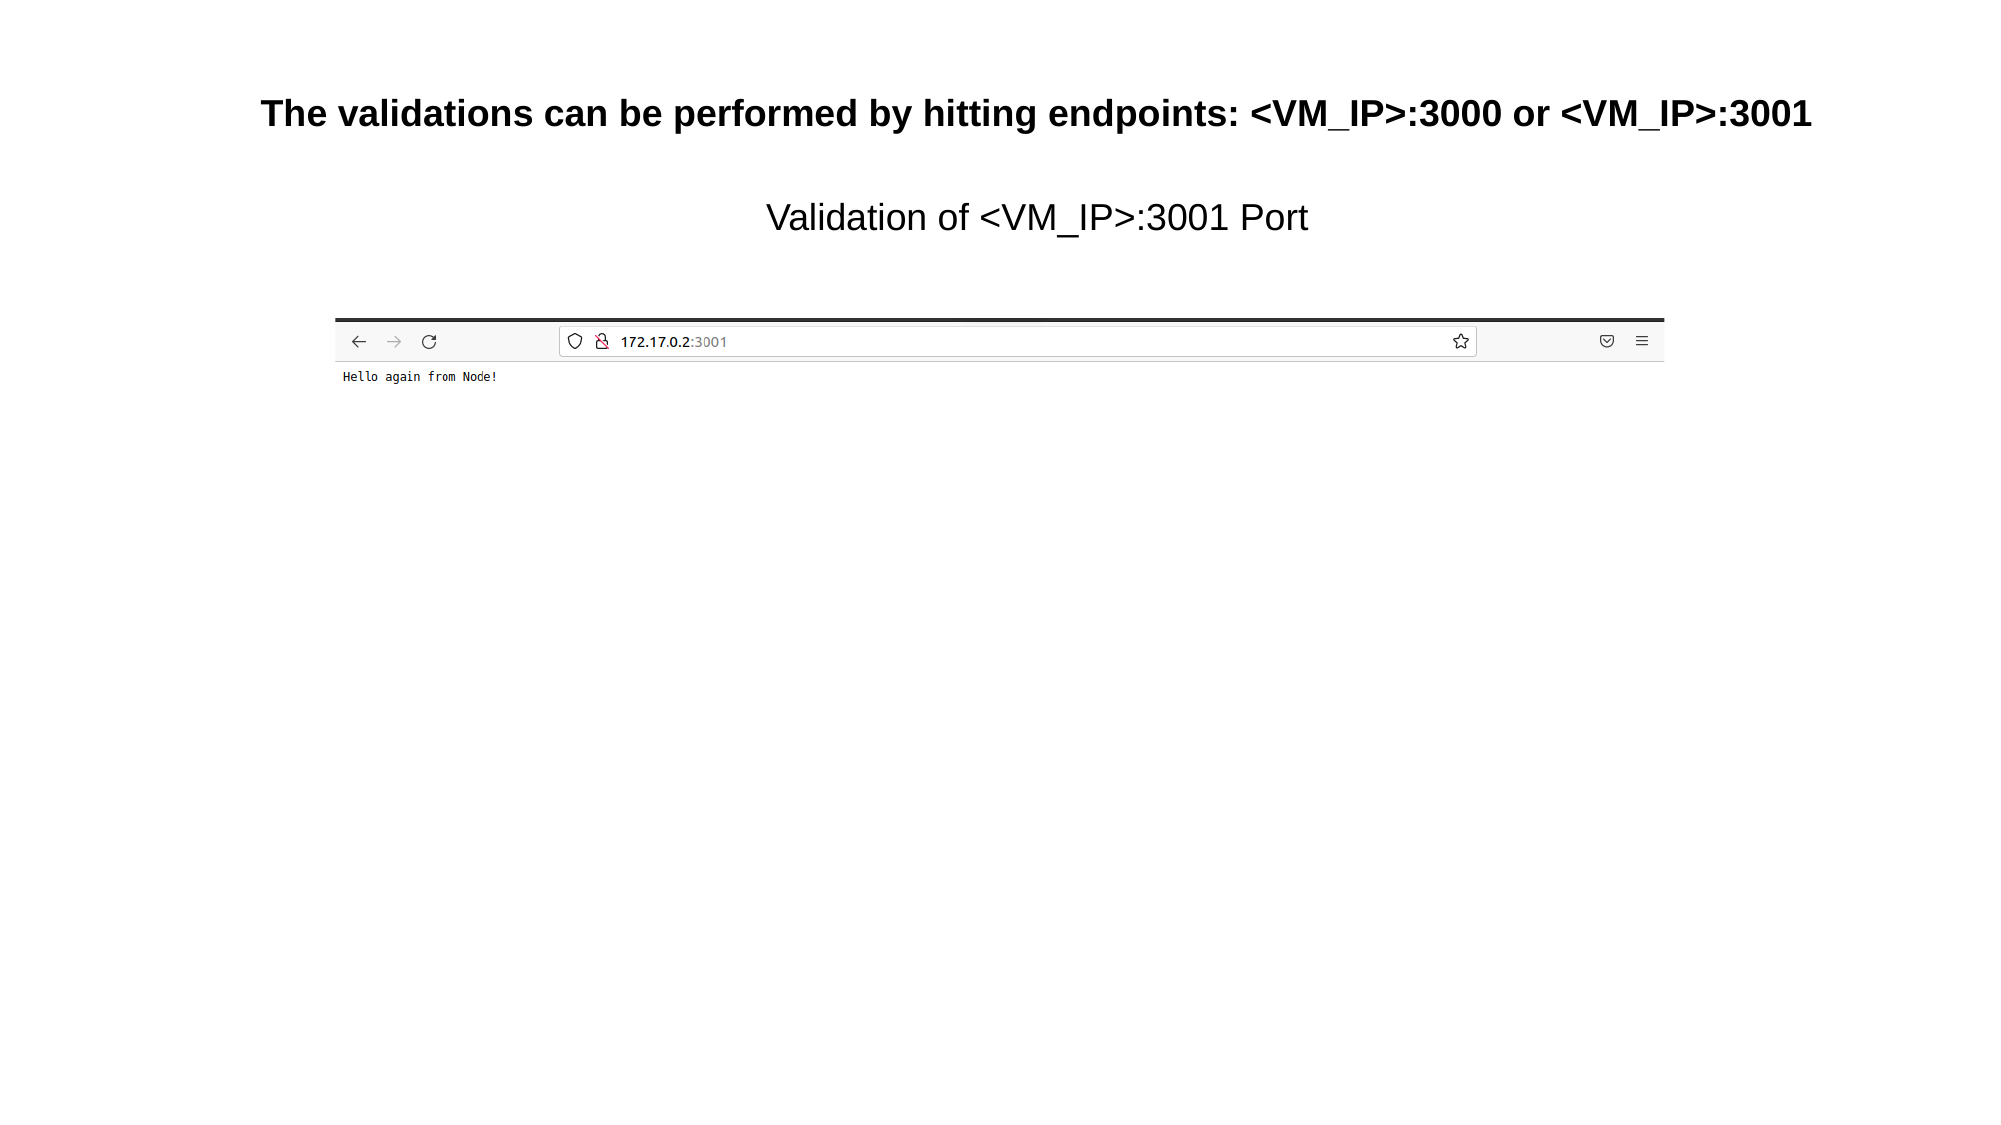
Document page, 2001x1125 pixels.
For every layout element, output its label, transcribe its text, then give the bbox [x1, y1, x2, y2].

picture [335, 318, 1665, 946]
text_box The validations can be performed by hitting endpoints: <VM_IP>:3000 or <VM_IP>:3001 Validation of <VM_IP>:3001 Port [68, 87, 1932, 233]
